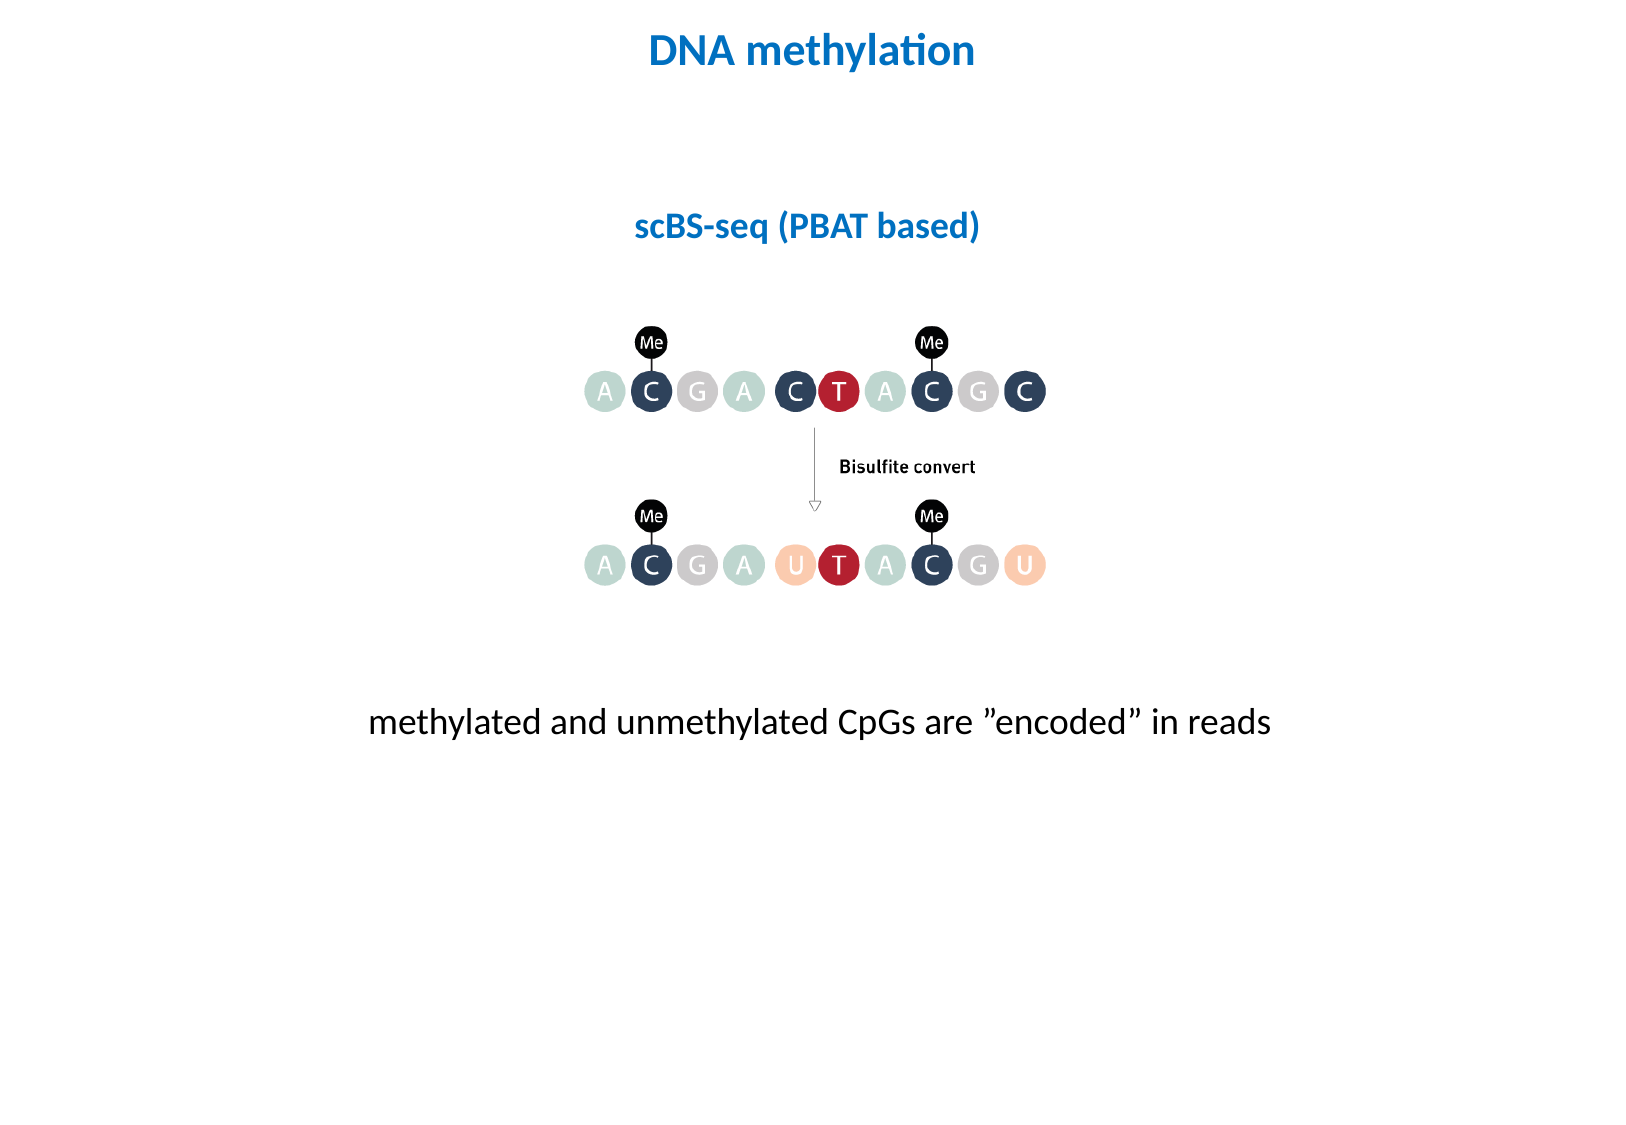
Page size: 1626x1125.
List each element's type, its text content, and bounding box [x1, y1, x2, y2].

text_box scBS-seq (PBAT based) [619, 193, 997, 254]
picture [554, 304, 1062, 591]
text_box DNA methylation [633, 12, 992, 83]
text_box methylated and unmethylated CpGs are ”encoded” in reads [353, 689, 1288, 750]
